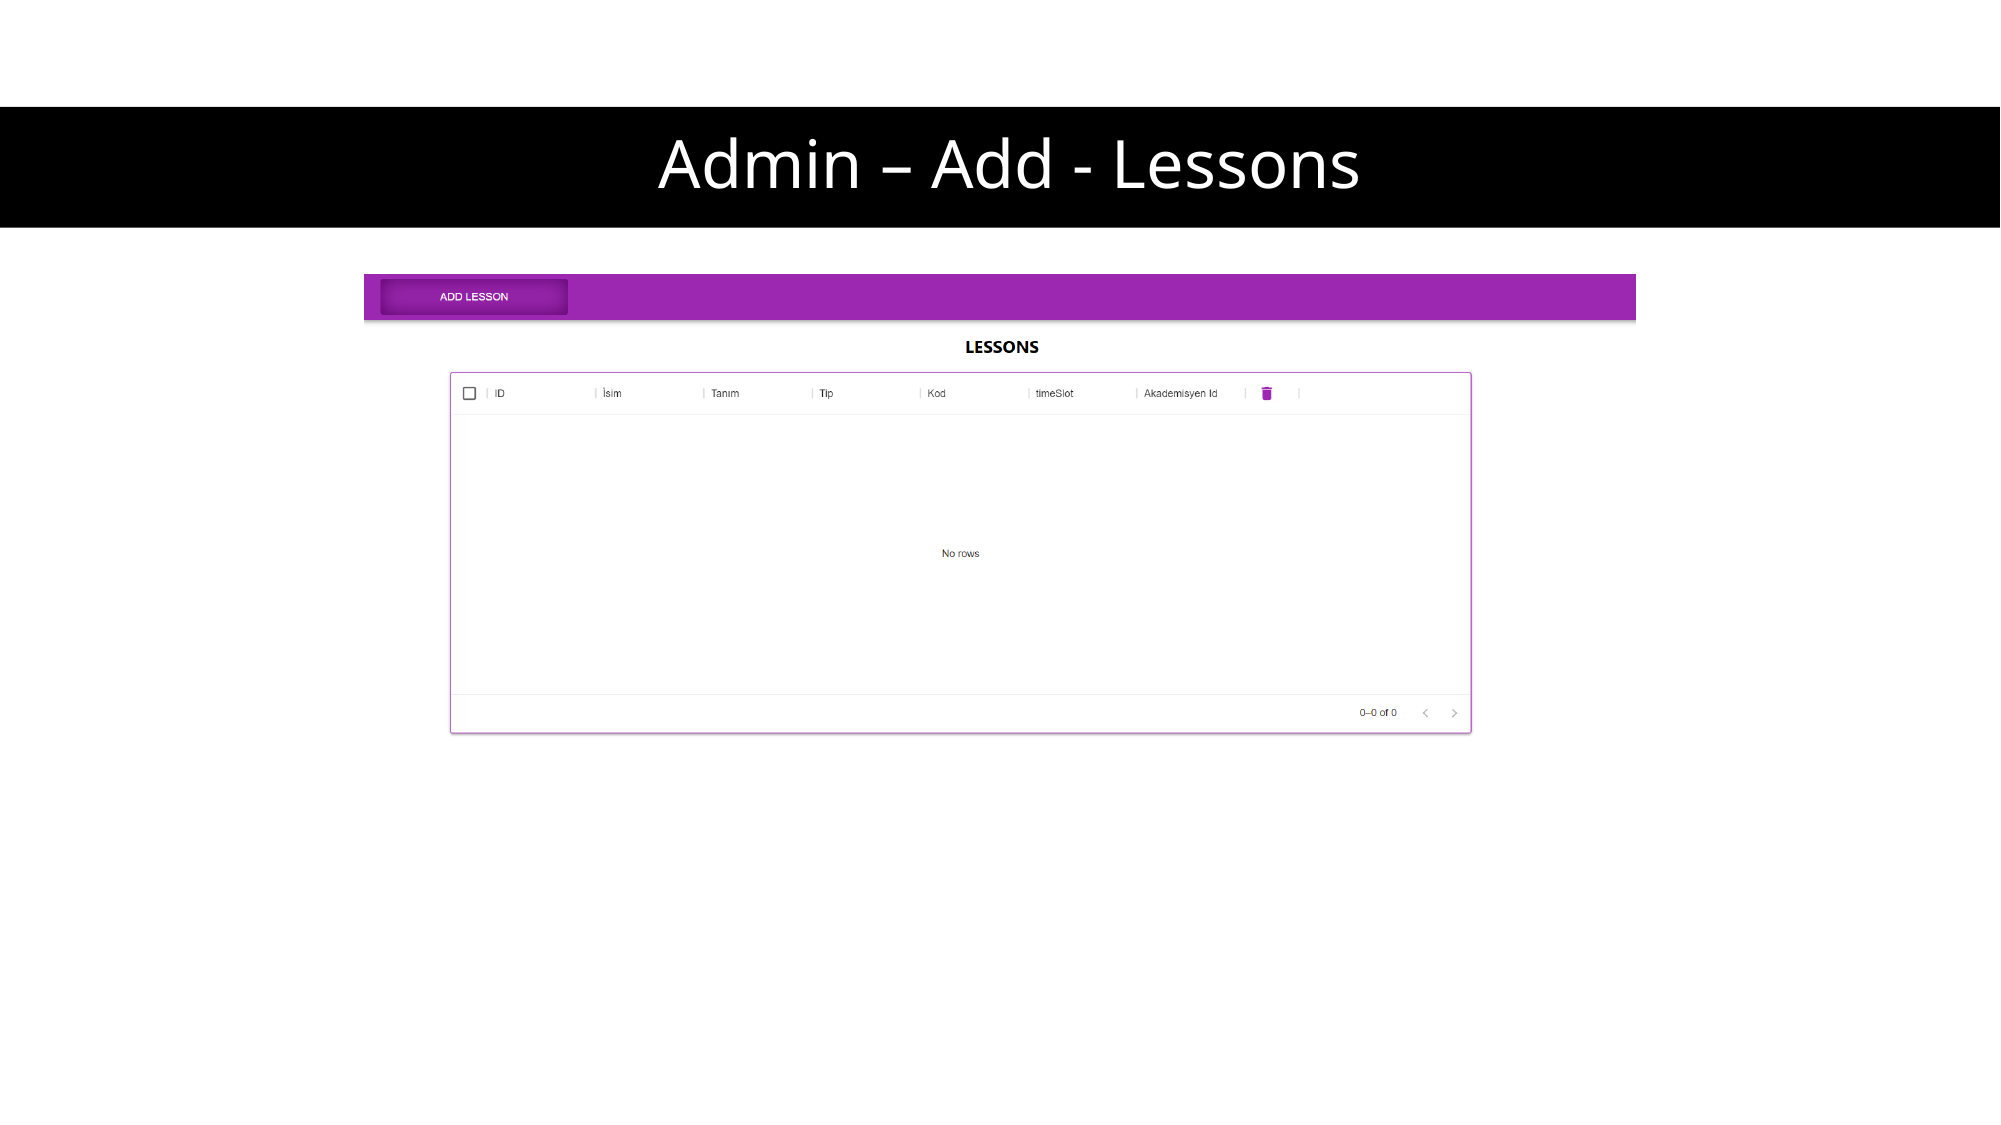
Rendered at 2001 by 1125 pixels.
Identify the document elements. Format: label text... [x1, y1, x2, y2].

text_box [0, 106, 2000, 229]
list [364, 274, 1636, 996]
title Admin – Add - Lessons [91, 105, 1931, 228]
